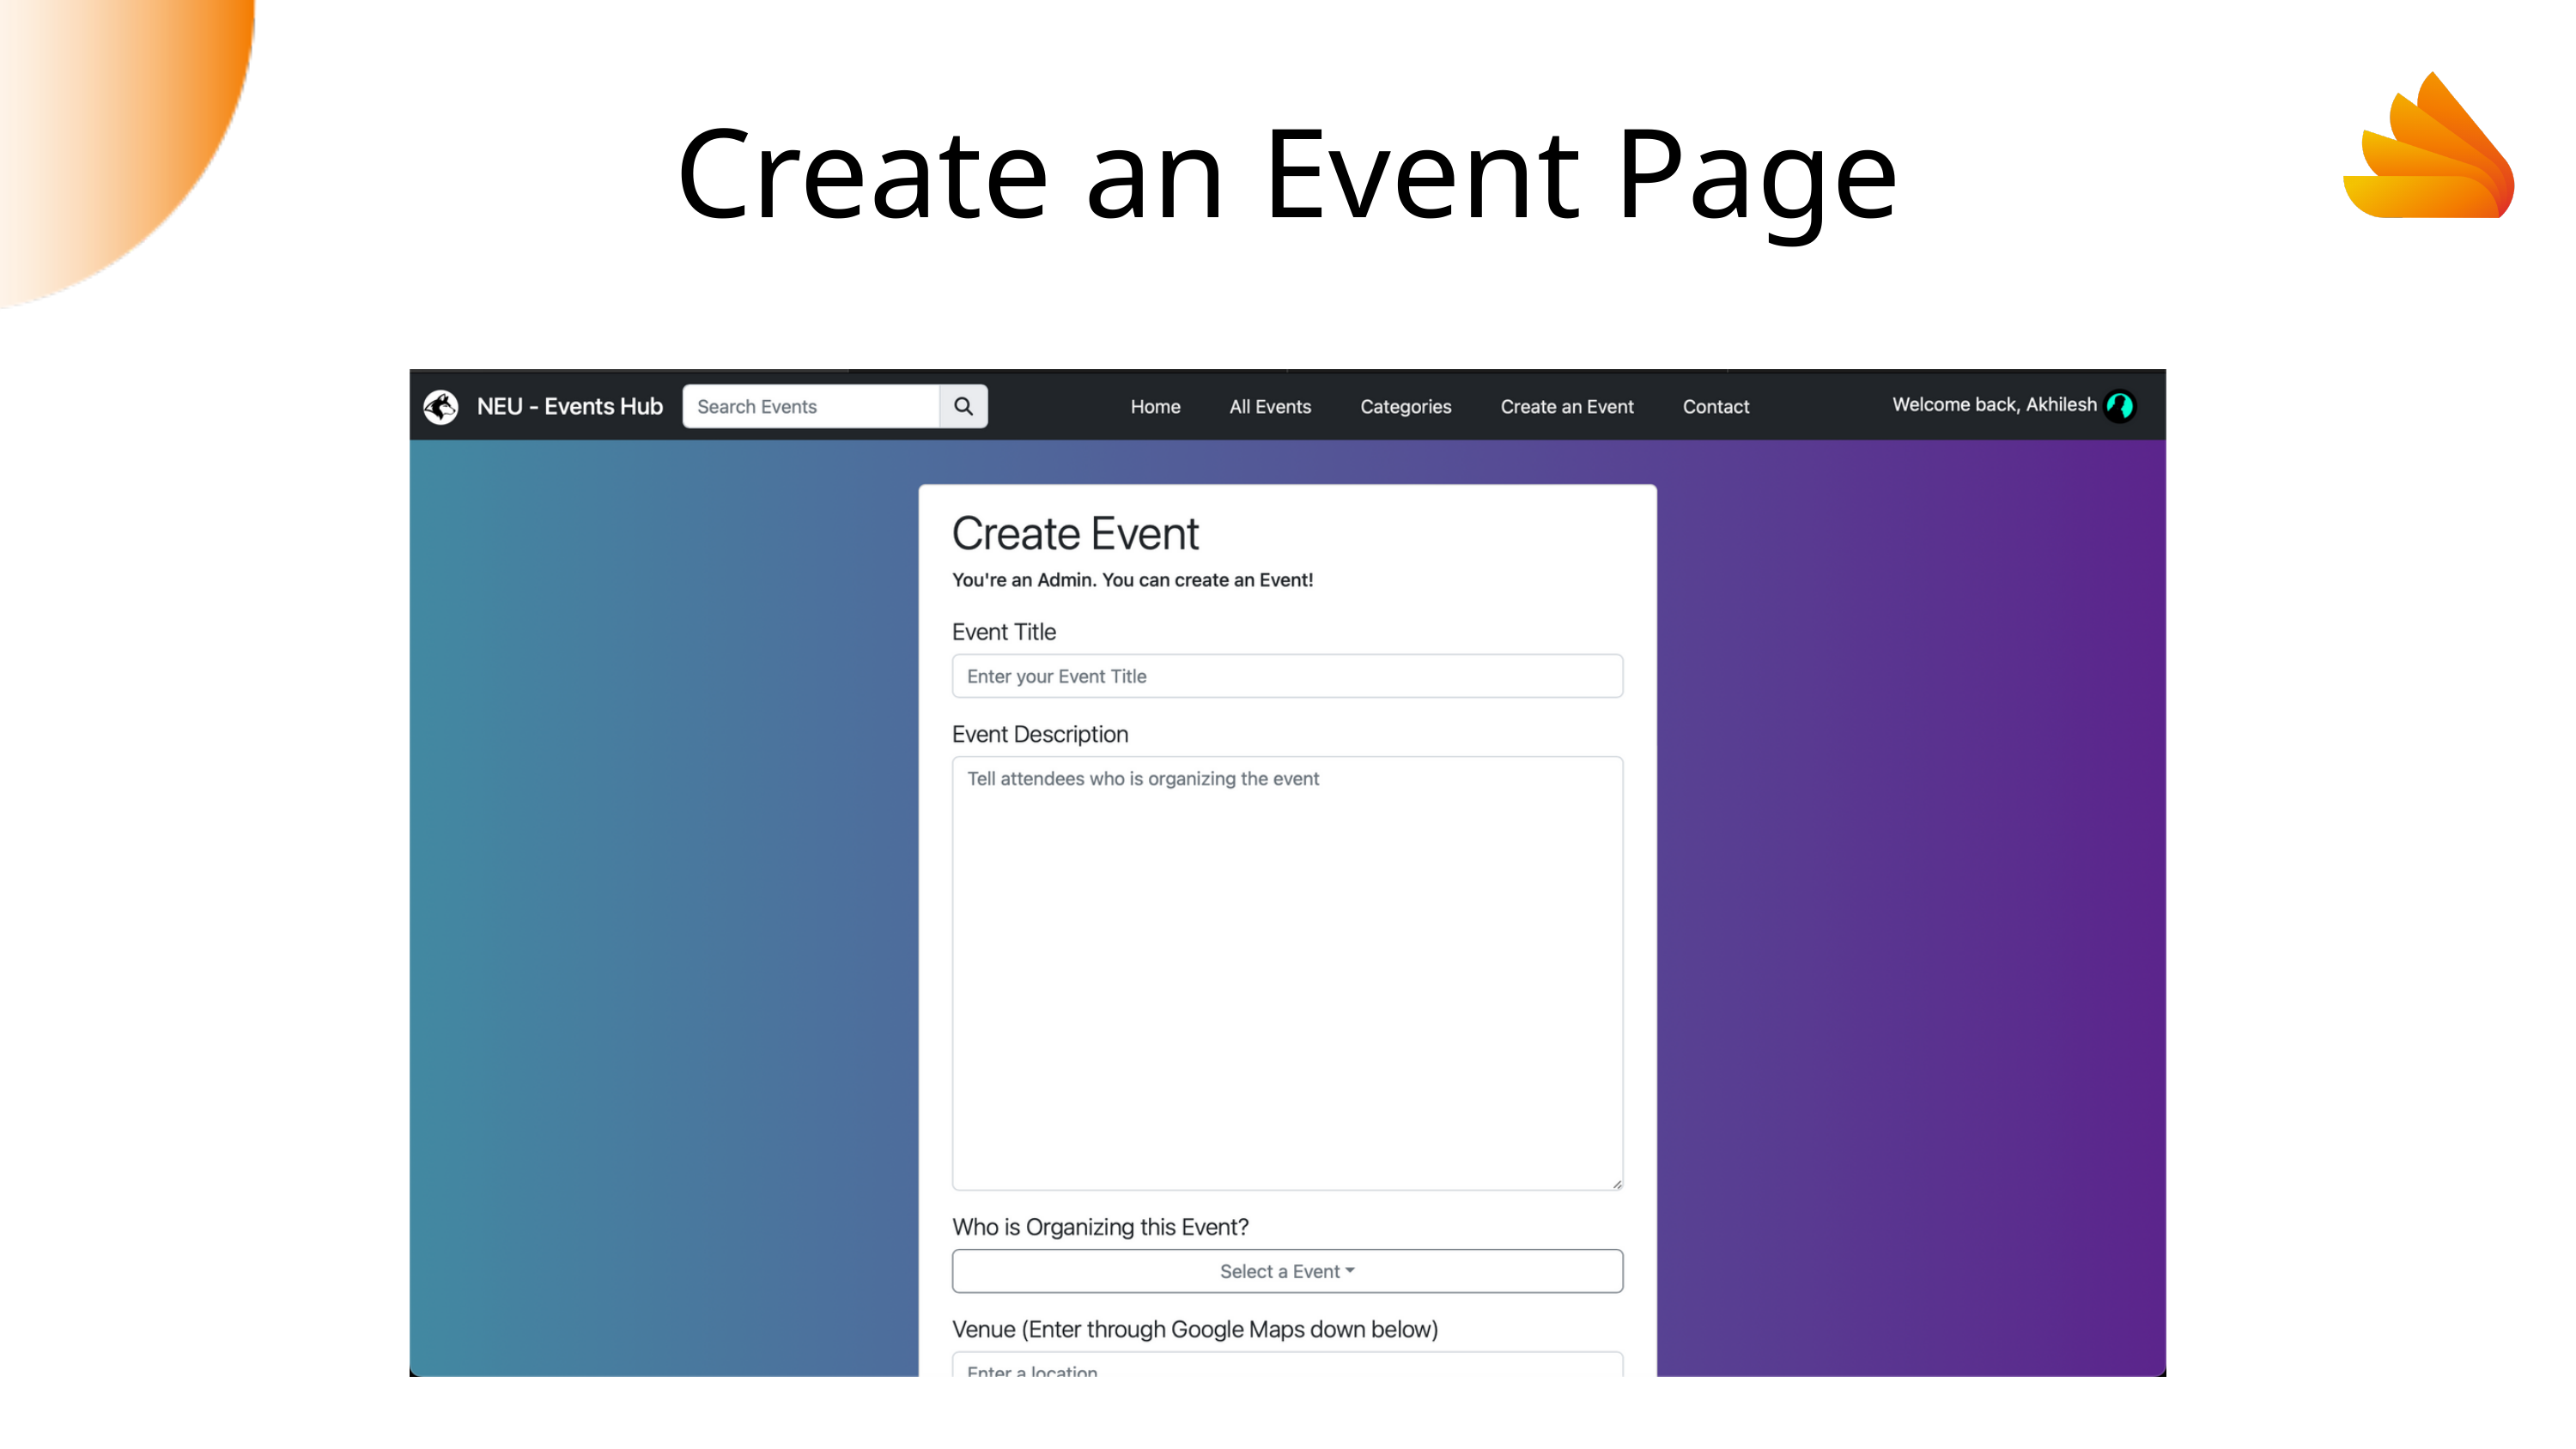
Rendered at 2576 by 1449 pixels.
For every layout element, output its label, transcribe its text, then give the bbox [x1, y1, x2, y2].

picture [409, 369, 2166, 1378]
picture [0, 0, 335, 312]
picture [2343, 71, 2519, 219]
text_box Create an Event Page [649, 119, 1927, 242]
